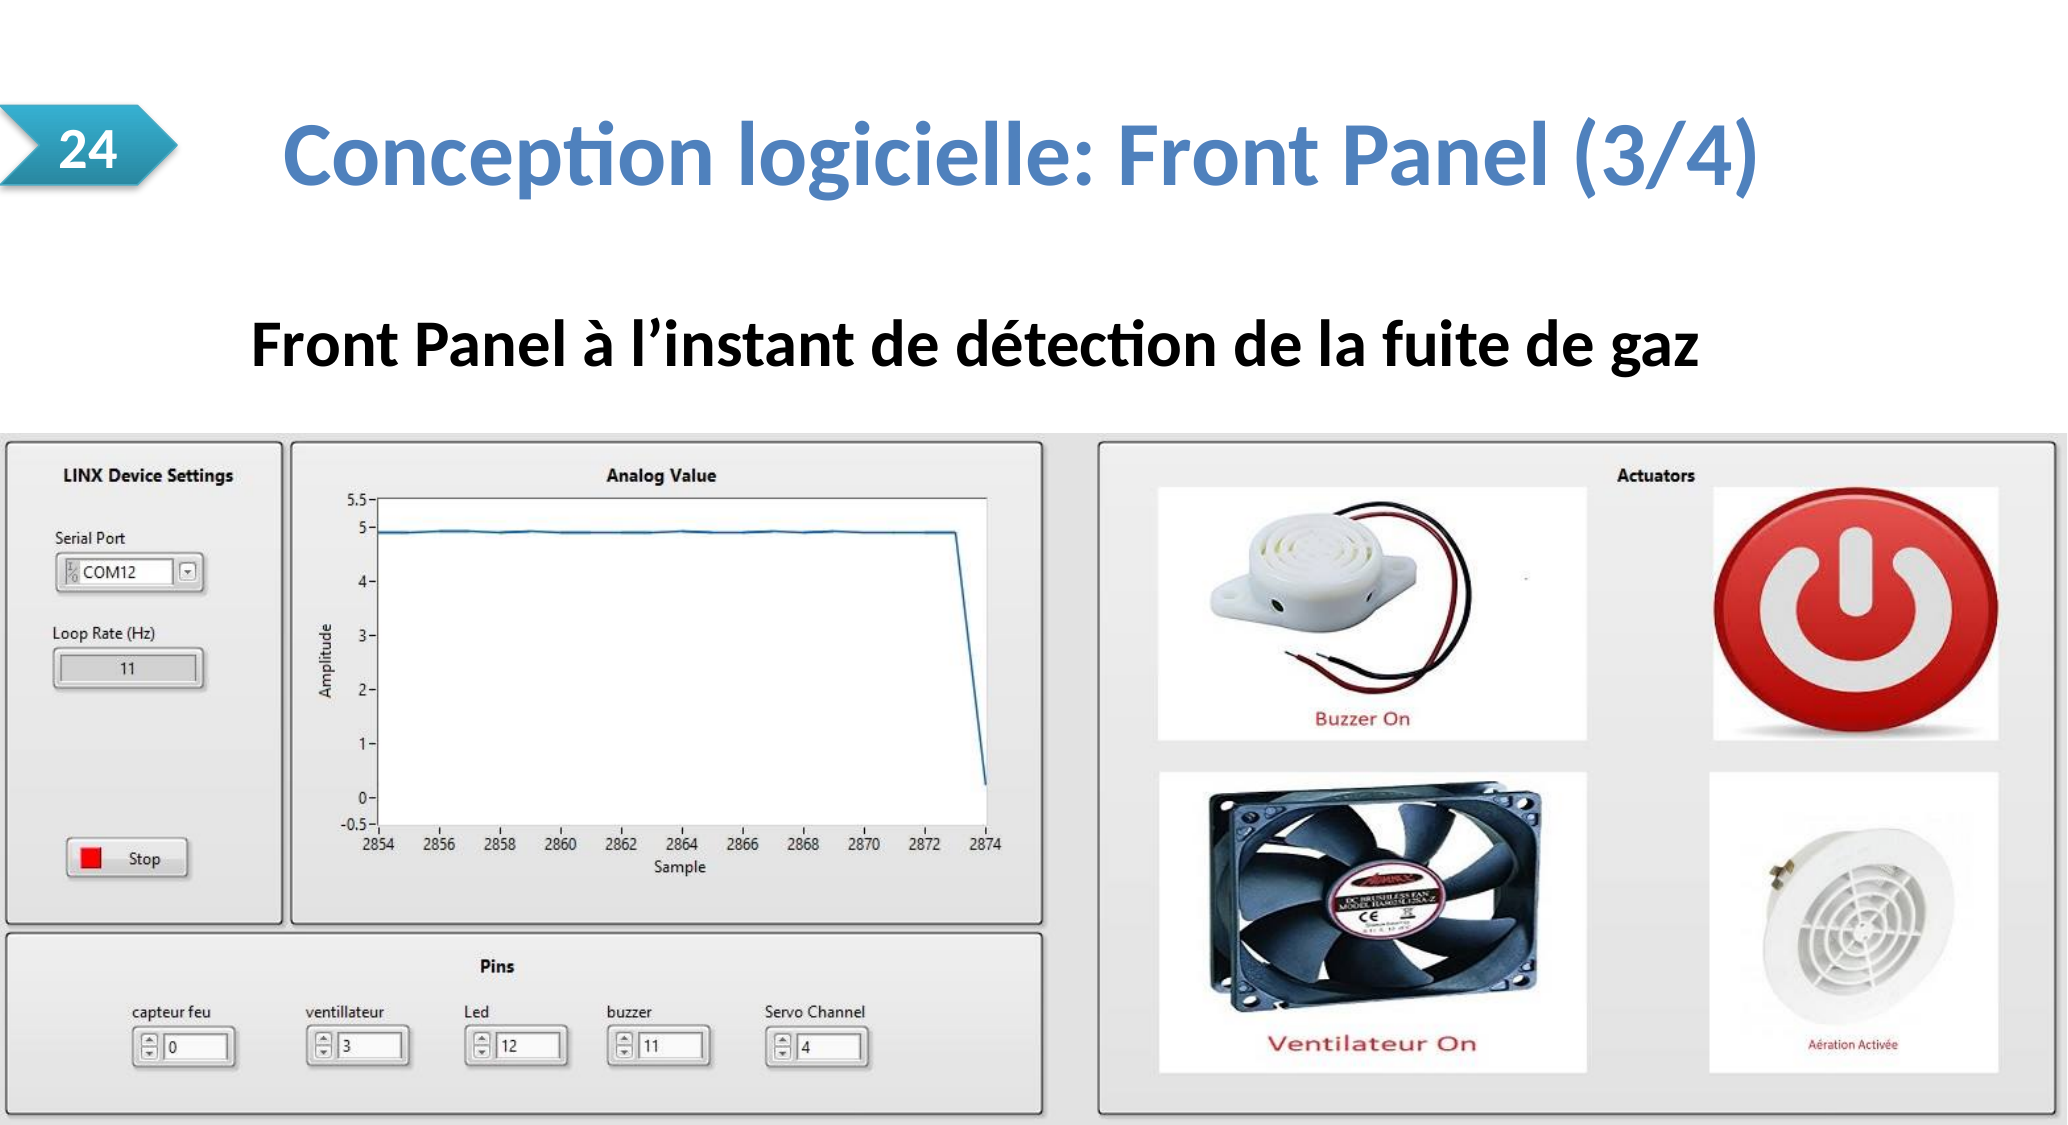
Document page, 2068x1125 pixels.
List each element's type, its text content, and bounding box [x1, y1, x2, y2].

text_box 24 [0, 104, 178, 186]
text_box Front Panel à l’instant de détection de la fuite de gaz [236, 292, 1728, 388]
title Conception logicielle: Front Panel (3/4) [103, 54, 1964, 244]
picture [0, 433, 2068, 1125]
